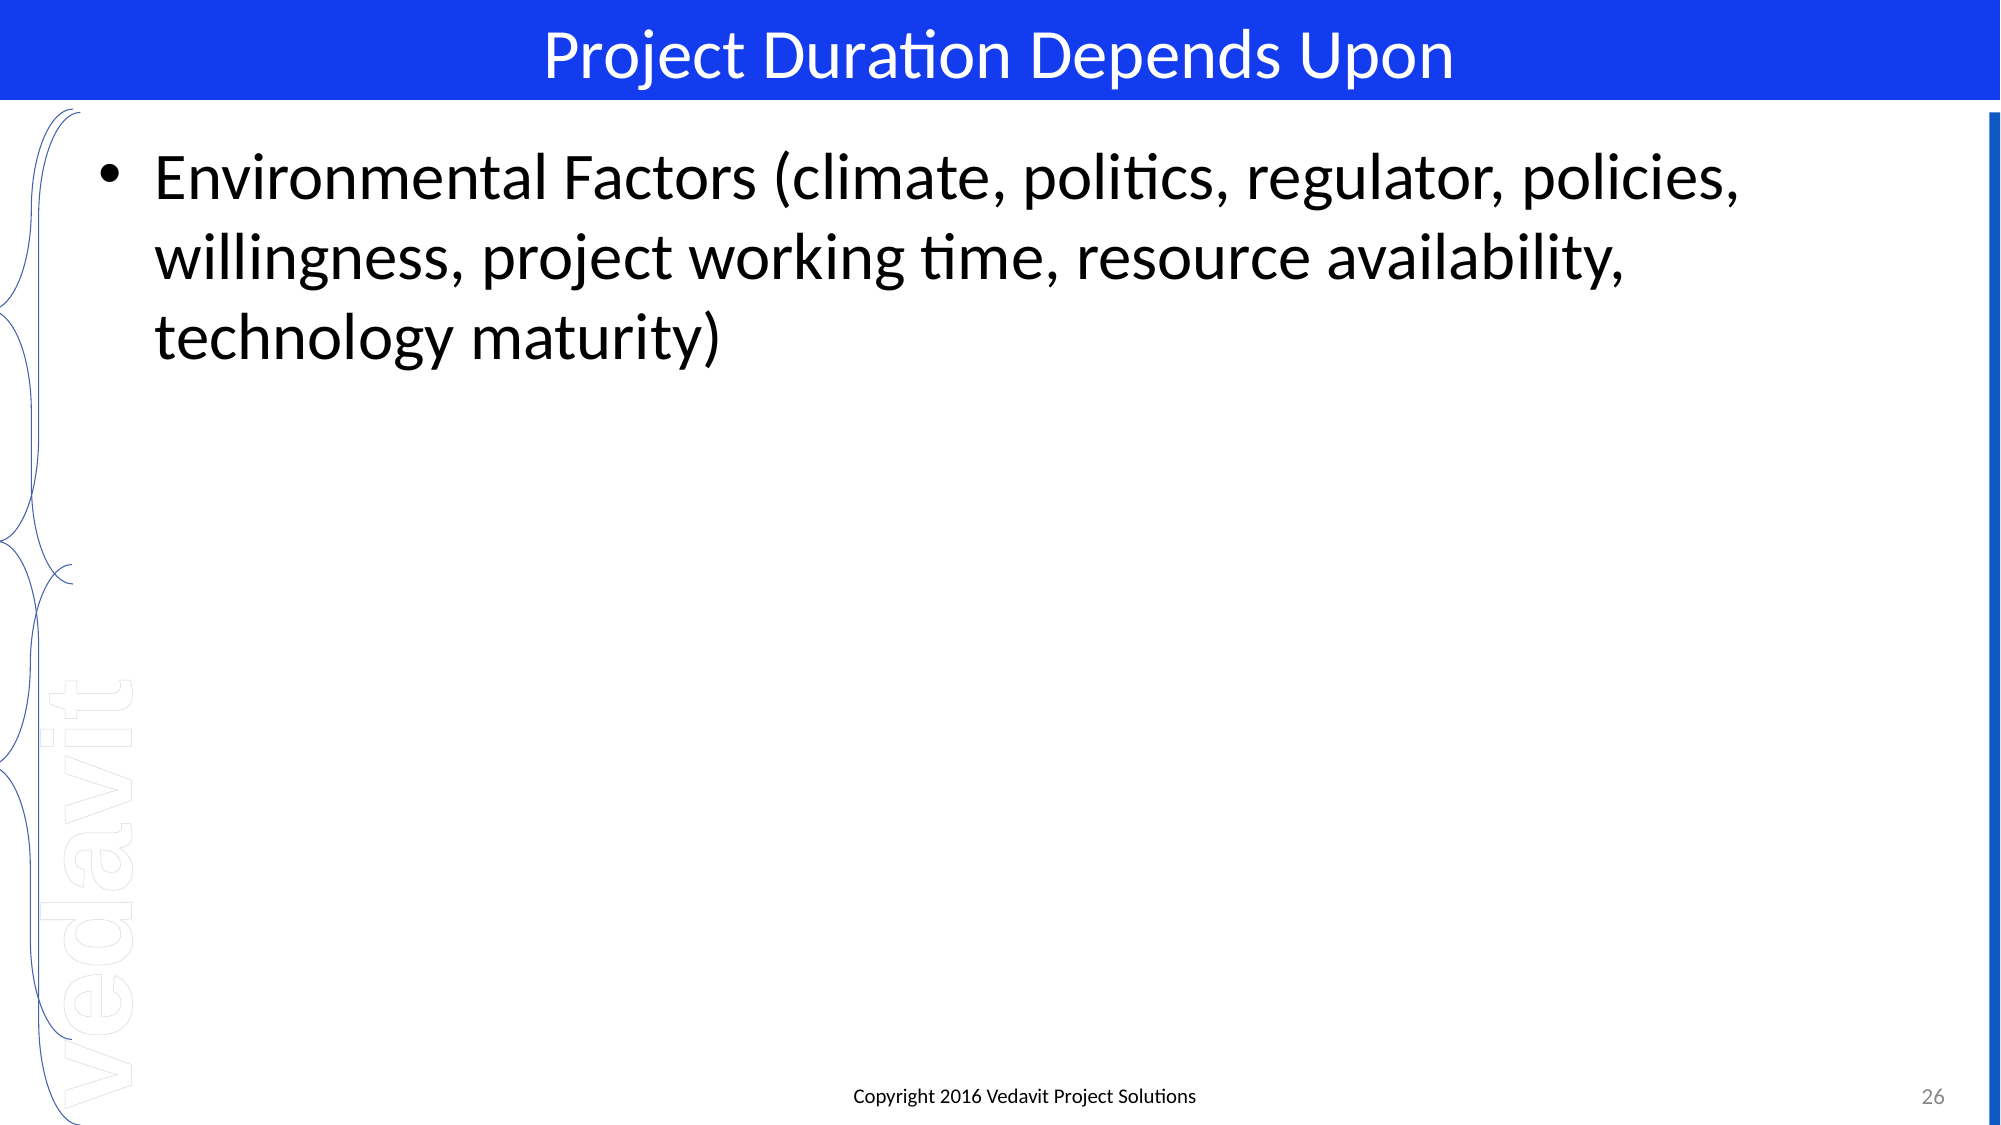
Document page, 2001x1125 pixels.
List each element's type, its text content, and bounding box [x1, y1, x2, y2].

list Environmental Factors (climate, politics, regulator, policies, willingness, project working time, resource availability, technology maturity) [83, 125, 1884, 975]
slide_number 26 [1866, 1065, 2000, 1125]
title Project Duration Depends Upon [0, 0, 2000, 100]
